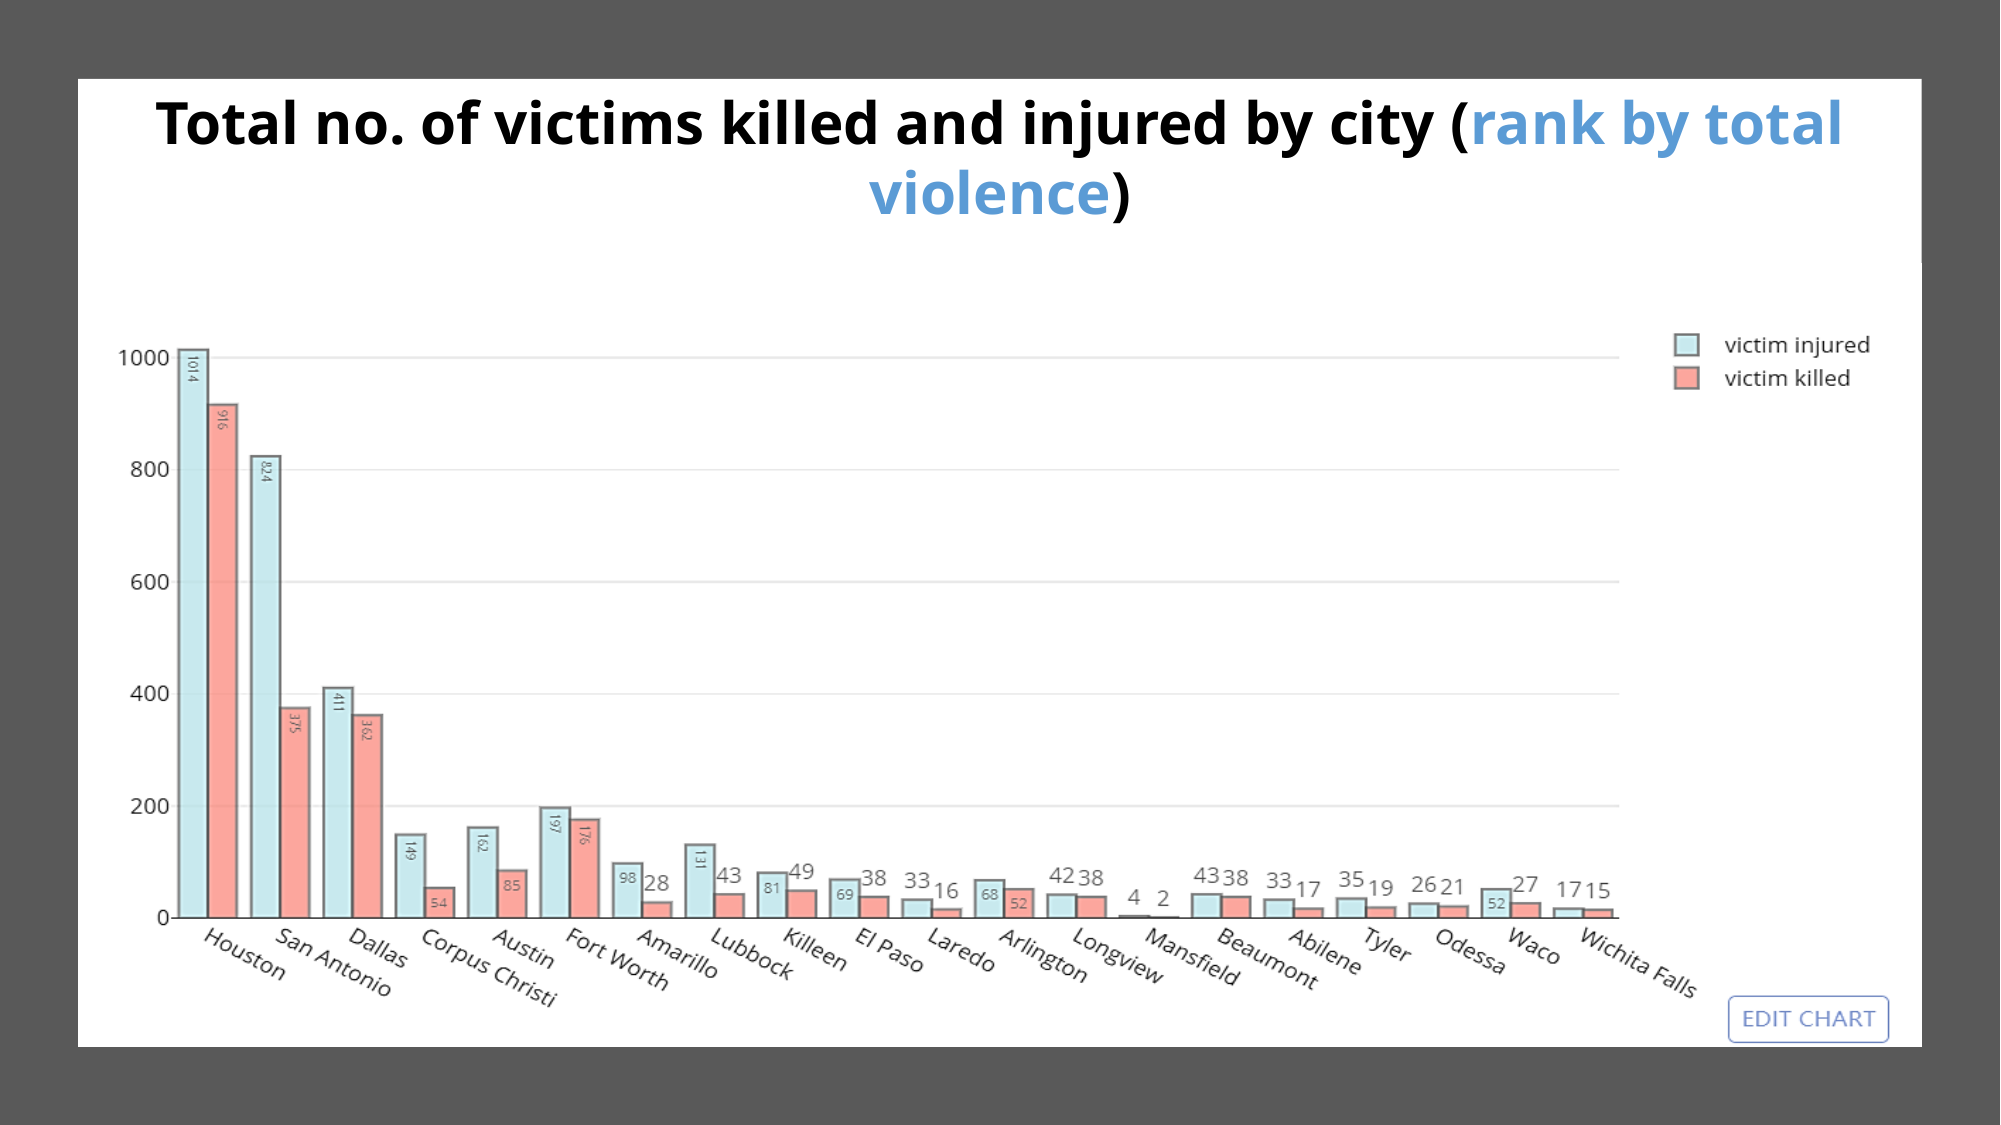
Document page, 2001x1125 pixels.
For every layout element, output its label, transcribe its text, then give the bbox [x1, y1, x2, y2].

text_box Total no. of victims killed and injured by city (rank by total violence) [78, 78, 1922, 234]
text_box [0, 0, 2000, 1125]
picture [78, 263, 1922, 1047]
text_box [77, 78, 1923, 1047]
